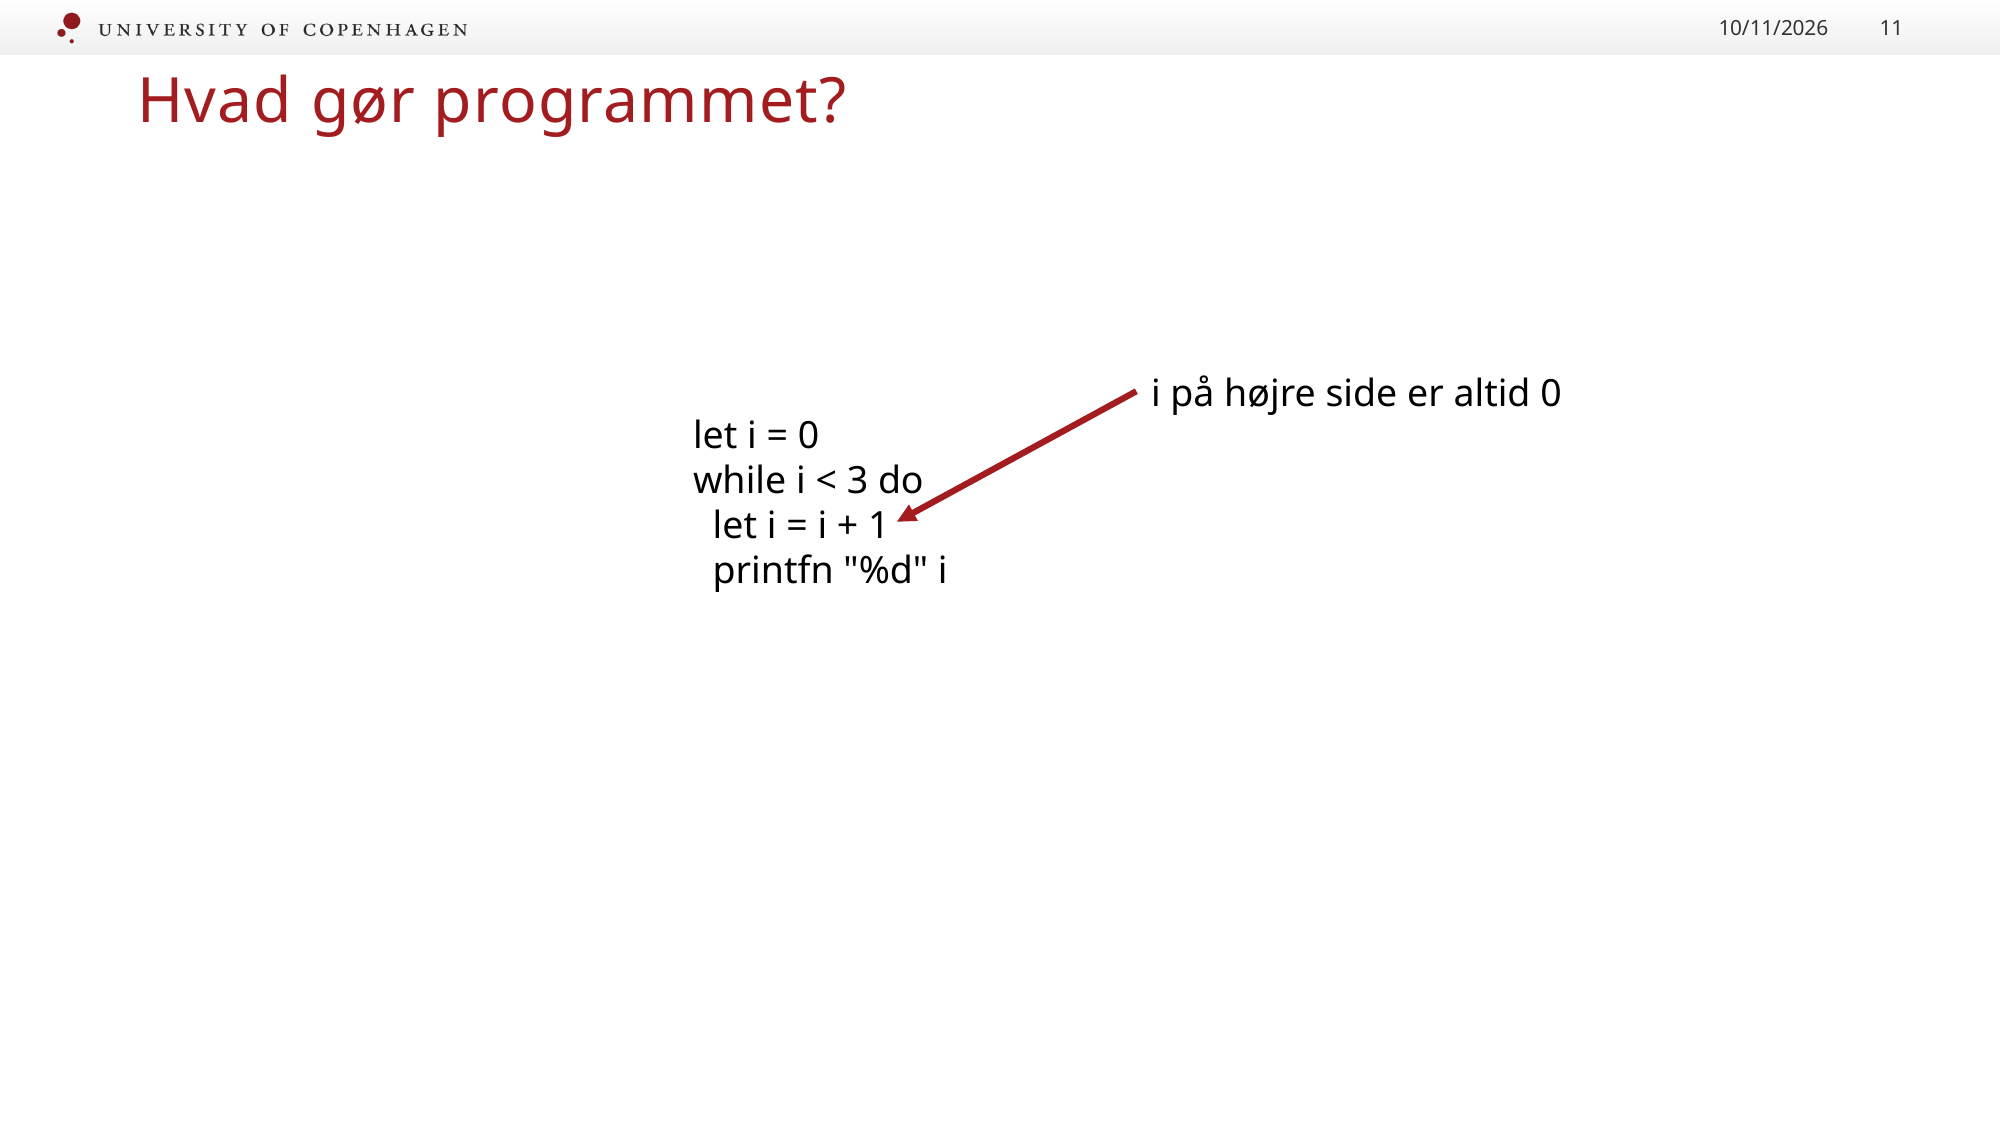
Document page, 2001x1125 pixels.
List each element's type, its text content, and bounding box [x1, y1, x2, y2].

slide_number 11 [1840, 14, 1904, 43]
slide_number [1694, 14, 1829, 43]
text_box let i = 0 while i < 3 do let i = i + 1 printfn "%d" i [678, 403, 972, 599]
text_box Hvad gør programmet? [137, 59, 1863, 278]
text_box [896, 391, 1161, 522]
picture [92, 15, 475, 42]
text_box i på højre side er altid 0 [1136, 361, 1578, 422]
